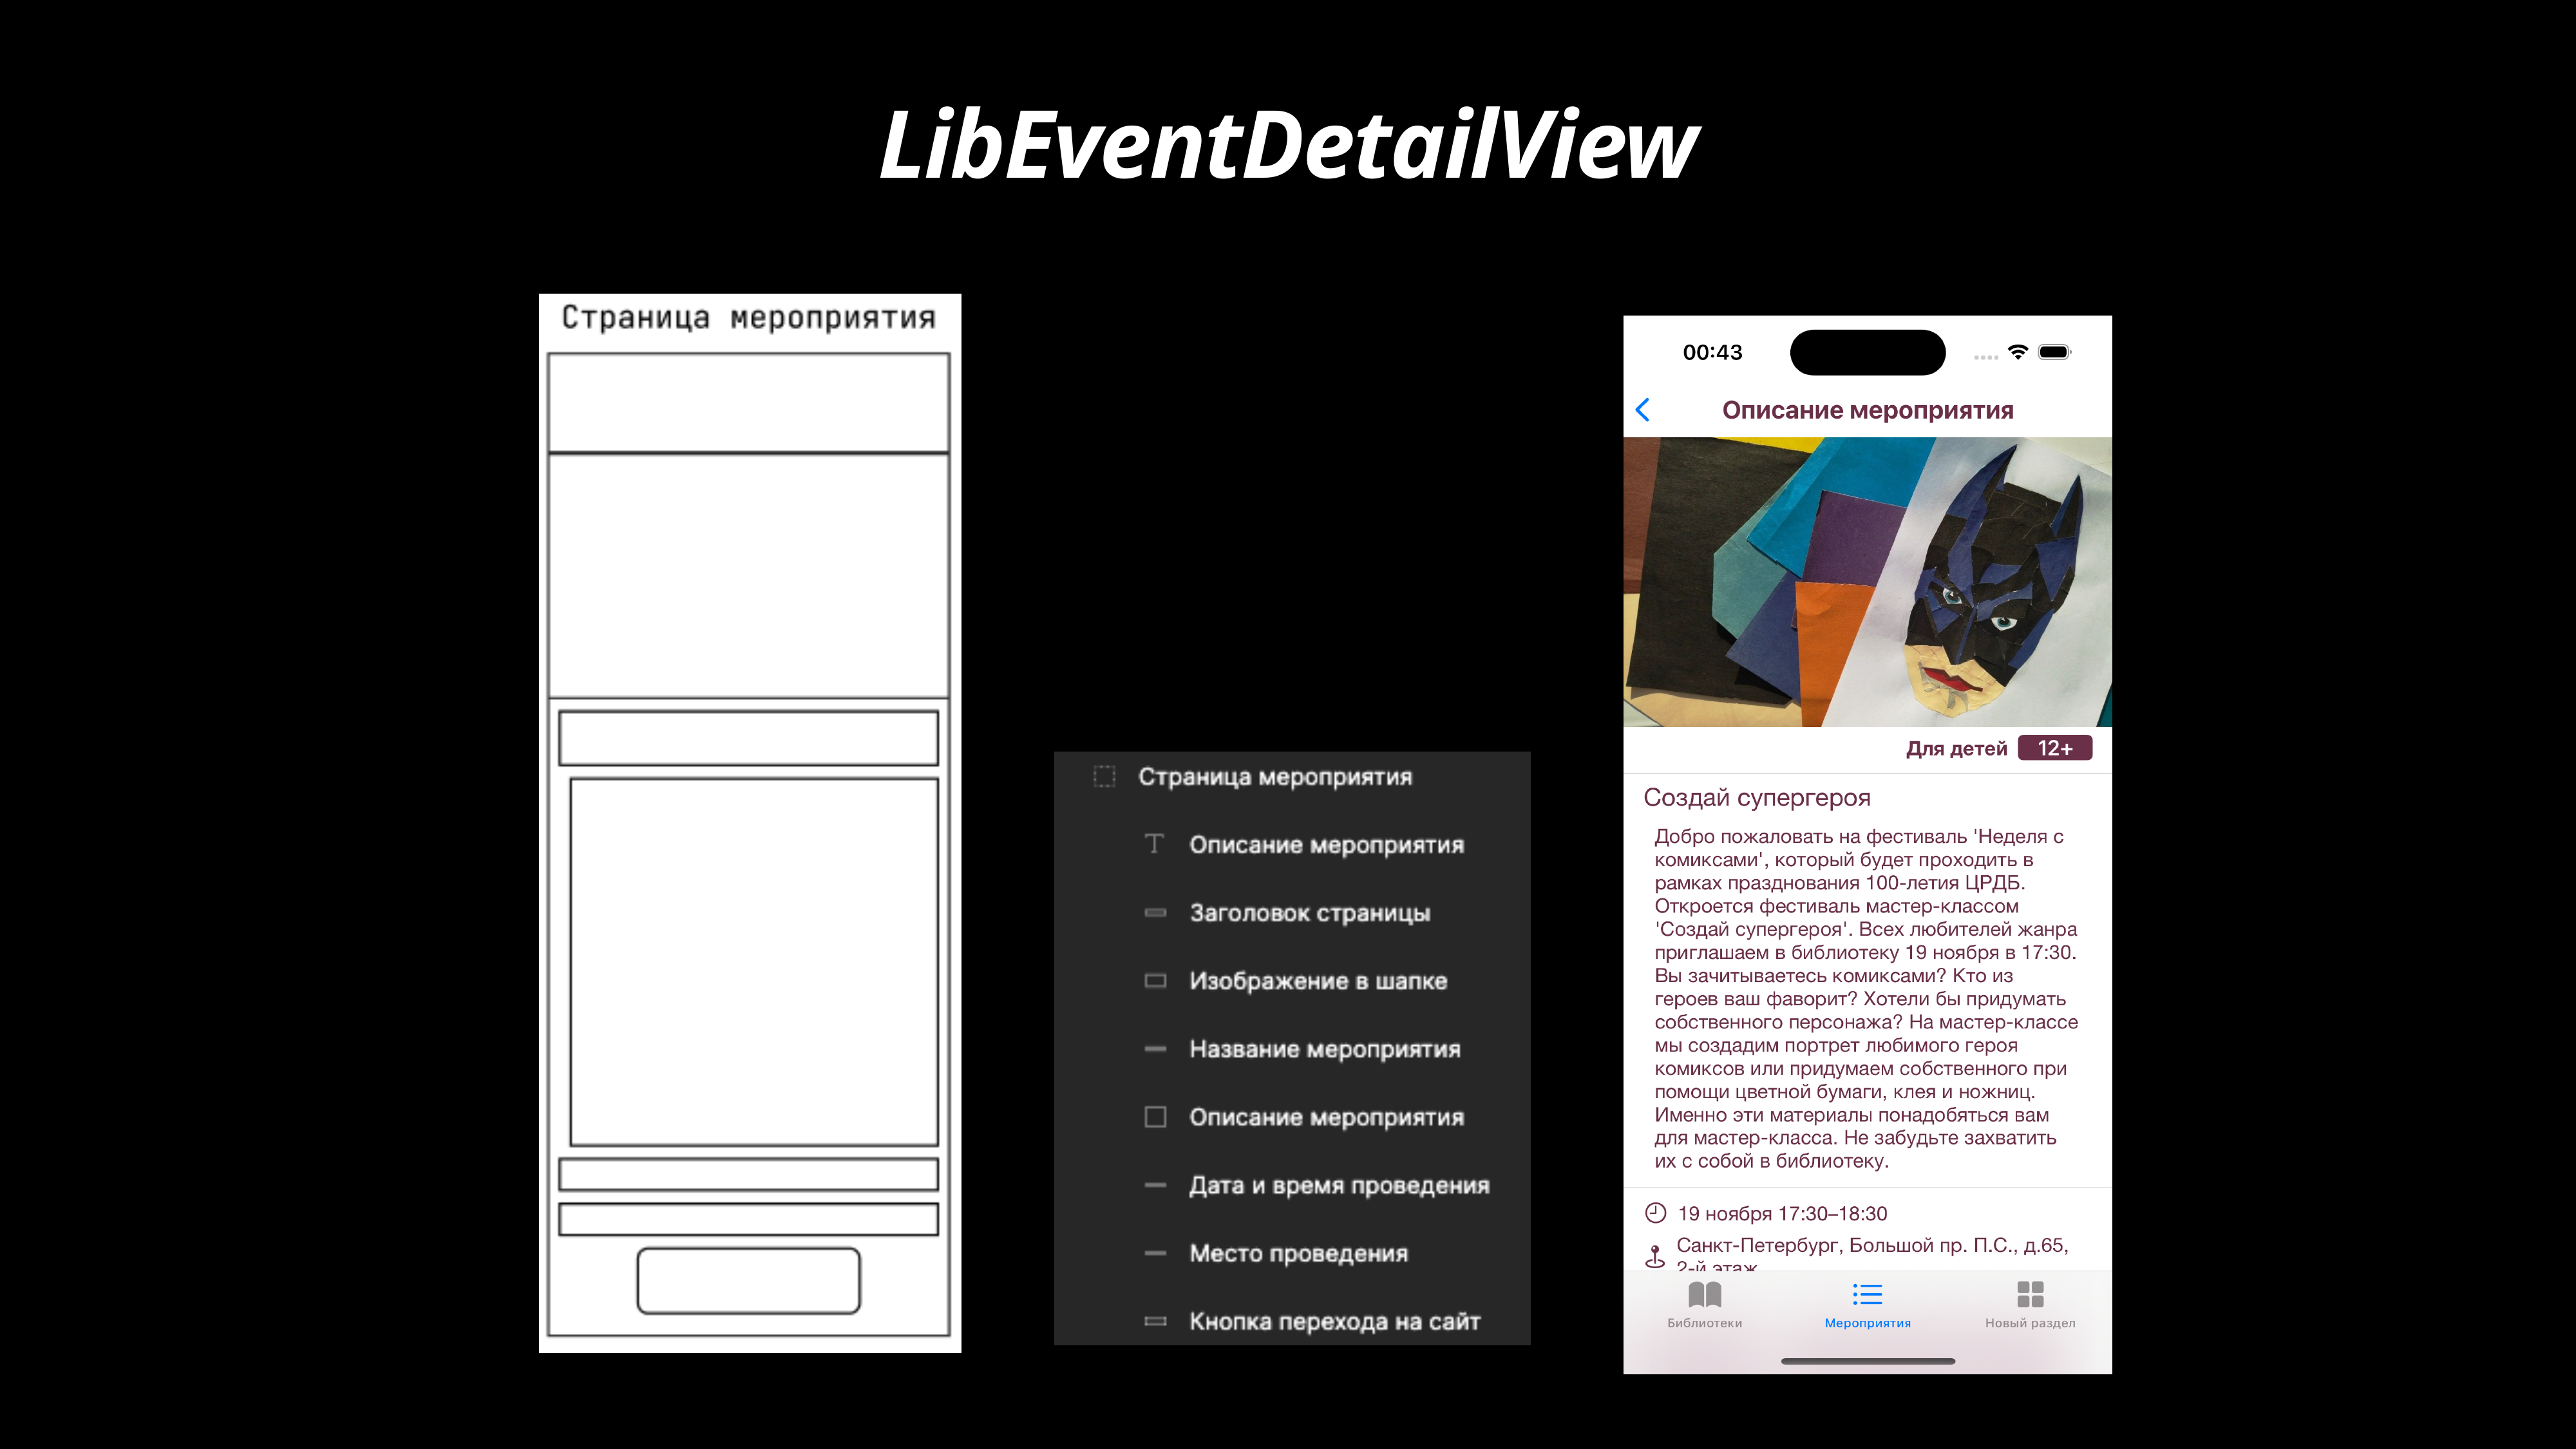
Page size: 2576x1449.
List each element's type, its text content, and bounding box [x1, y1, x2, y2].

picture [539, 294, 962, 1353]
picture [1054, 752, 1531, 1345]
picture [1624, 315, 2113, 1374]
title LibEventDetailView [127, 100, 2449, 252]
